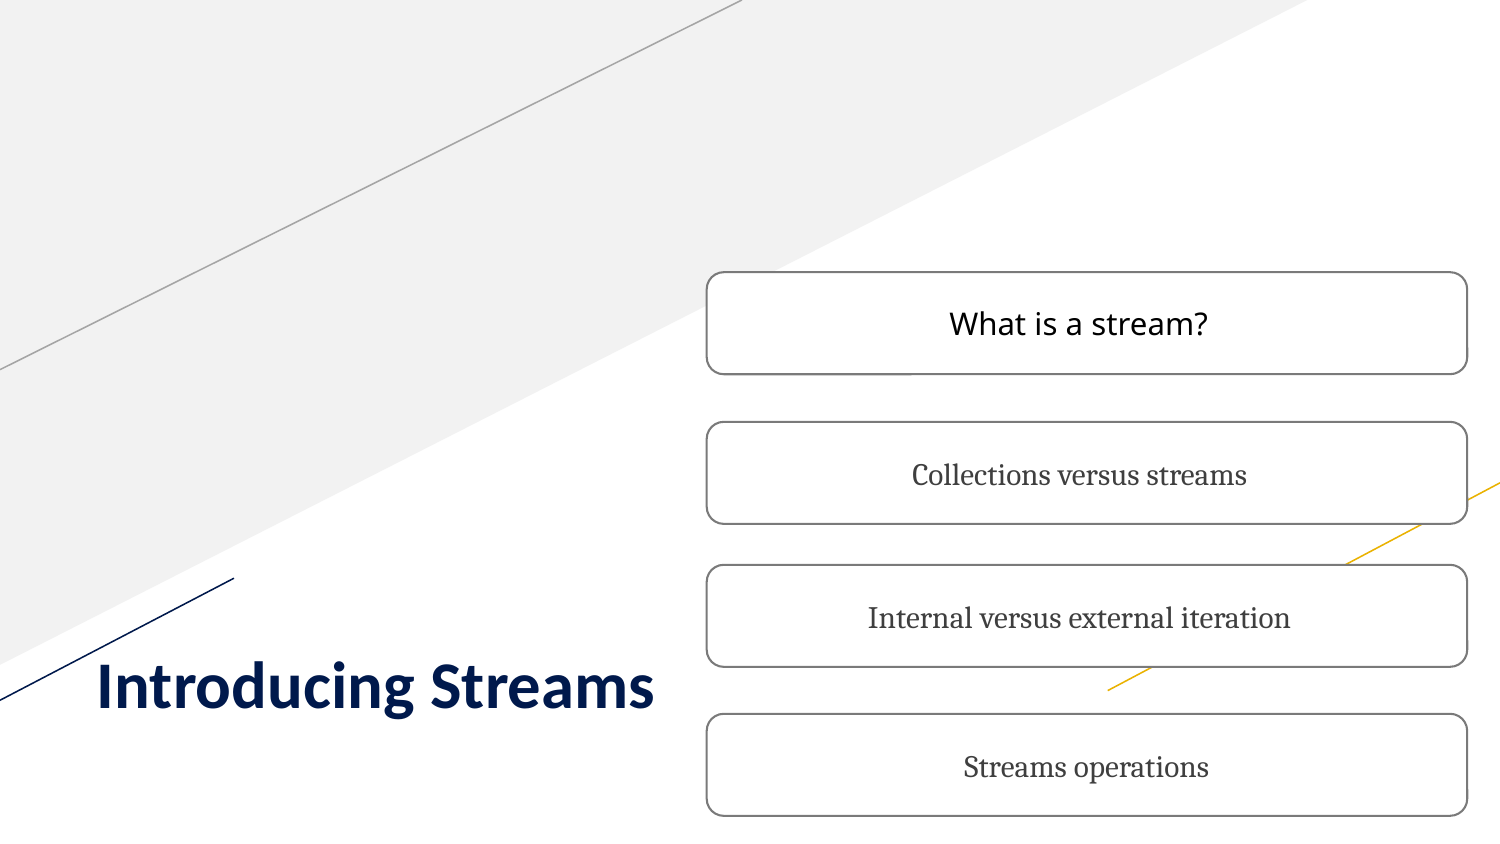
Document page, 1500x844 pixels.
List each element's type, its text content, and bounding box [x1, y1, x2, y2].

text_box Streams operations [706, 713, 1468, 816]
text_box What is a stream? [706, 272, 1468, 375]
text_box Internal versus external iteration [706, 564, 1468, 667]
text_box Collections versus streams [706, 421, 1468, 524]
title Introducing Streams [85, 560, 740, 724]
